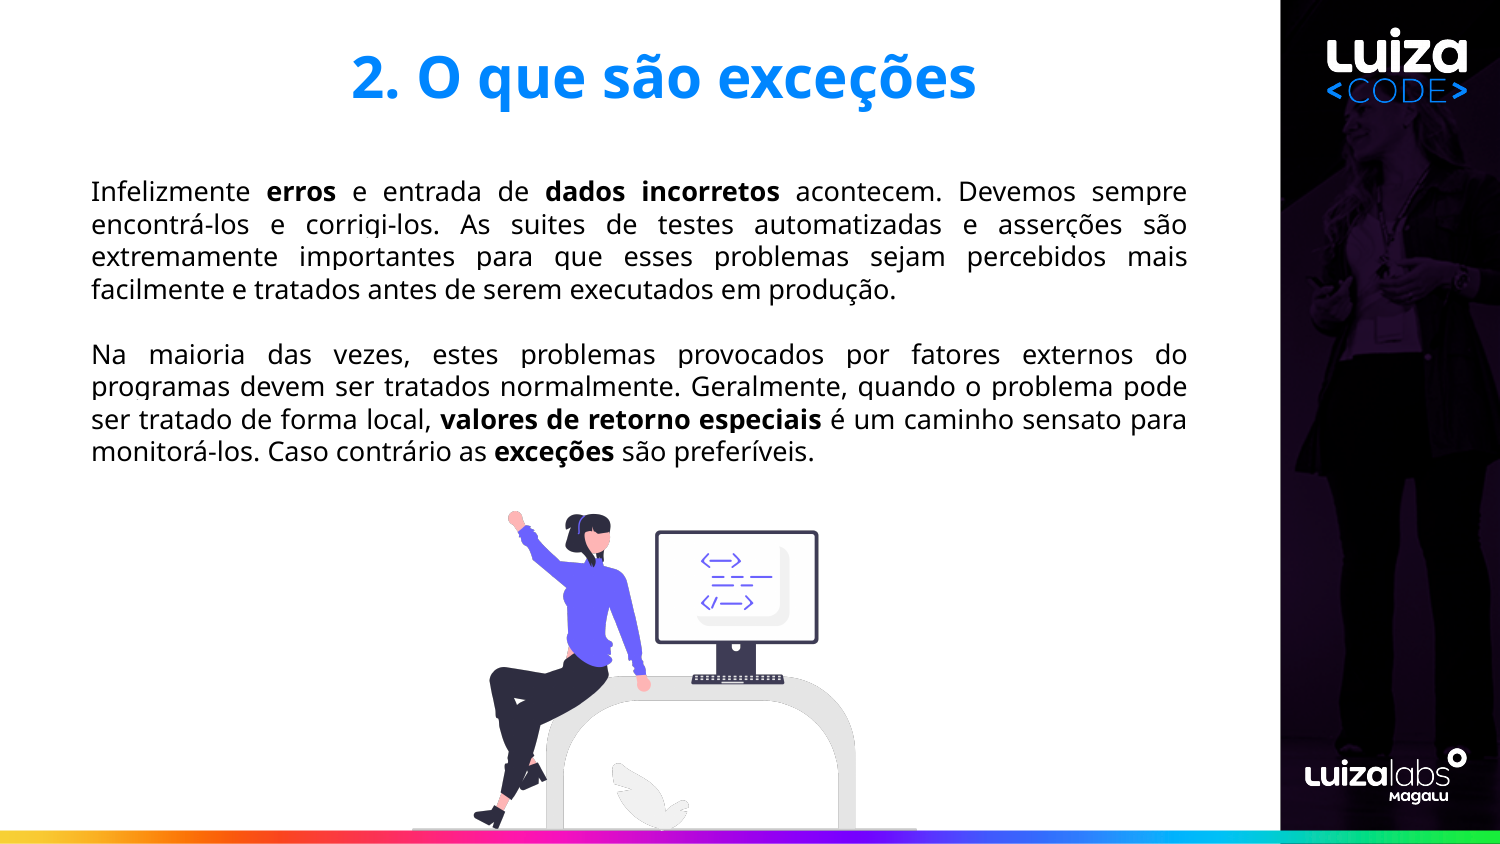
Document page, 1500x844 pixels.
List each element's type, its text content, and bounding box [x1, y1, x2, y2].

picture [0, 511, 1156, 844]
list 2. O que são exceções [131, 14, 1197, 116]
text_box Infelizmente erros e entrada de dados incorretos acontecem. Devemos sempre encontrá-los e corrigi-los. As suites de testes automatizadas e asserções são extremamente importantes para que esses problemas sejam percebidos mais facilmente e tratados antes de serem executados em produção. Na maioria das vezes, estes problemas provocados por fatores externos do programas devem ser tratados normalmente. Geralmente, quando o problema pode ser tratado de forma local, valores de retorno especiais é um caminho sensato para monitorá-los. Caso contrário as exceções são preferíveis. [76, 159, 1203, 483]
picture [1233, 0, 1500, 844]
